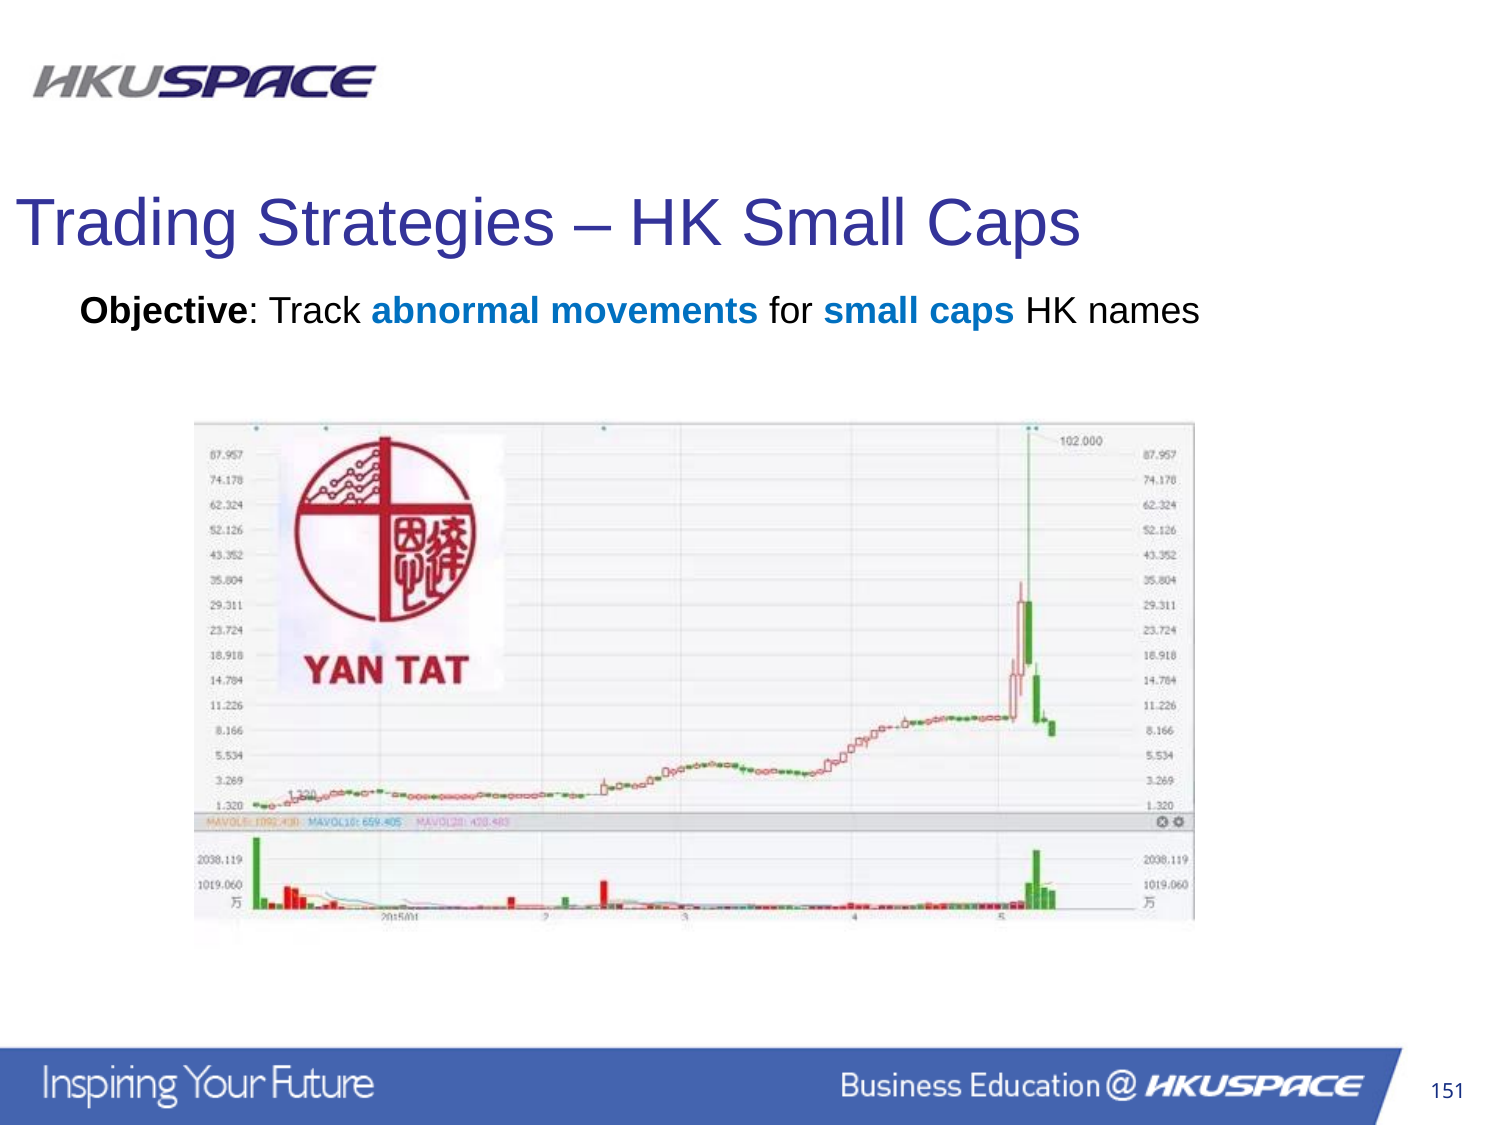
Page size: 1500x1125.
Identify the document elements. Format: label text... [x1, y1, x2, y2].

slide_number 151 [1415, 1070, 1499, 1125]
text_box Objective: Track abnormal movements for small caps HK names [64, 278, 1353, 386]
picture [0, 0, 1500, 1125]
title Trading Strategies – HK Small Caps [0, 101, 1325, 266]
